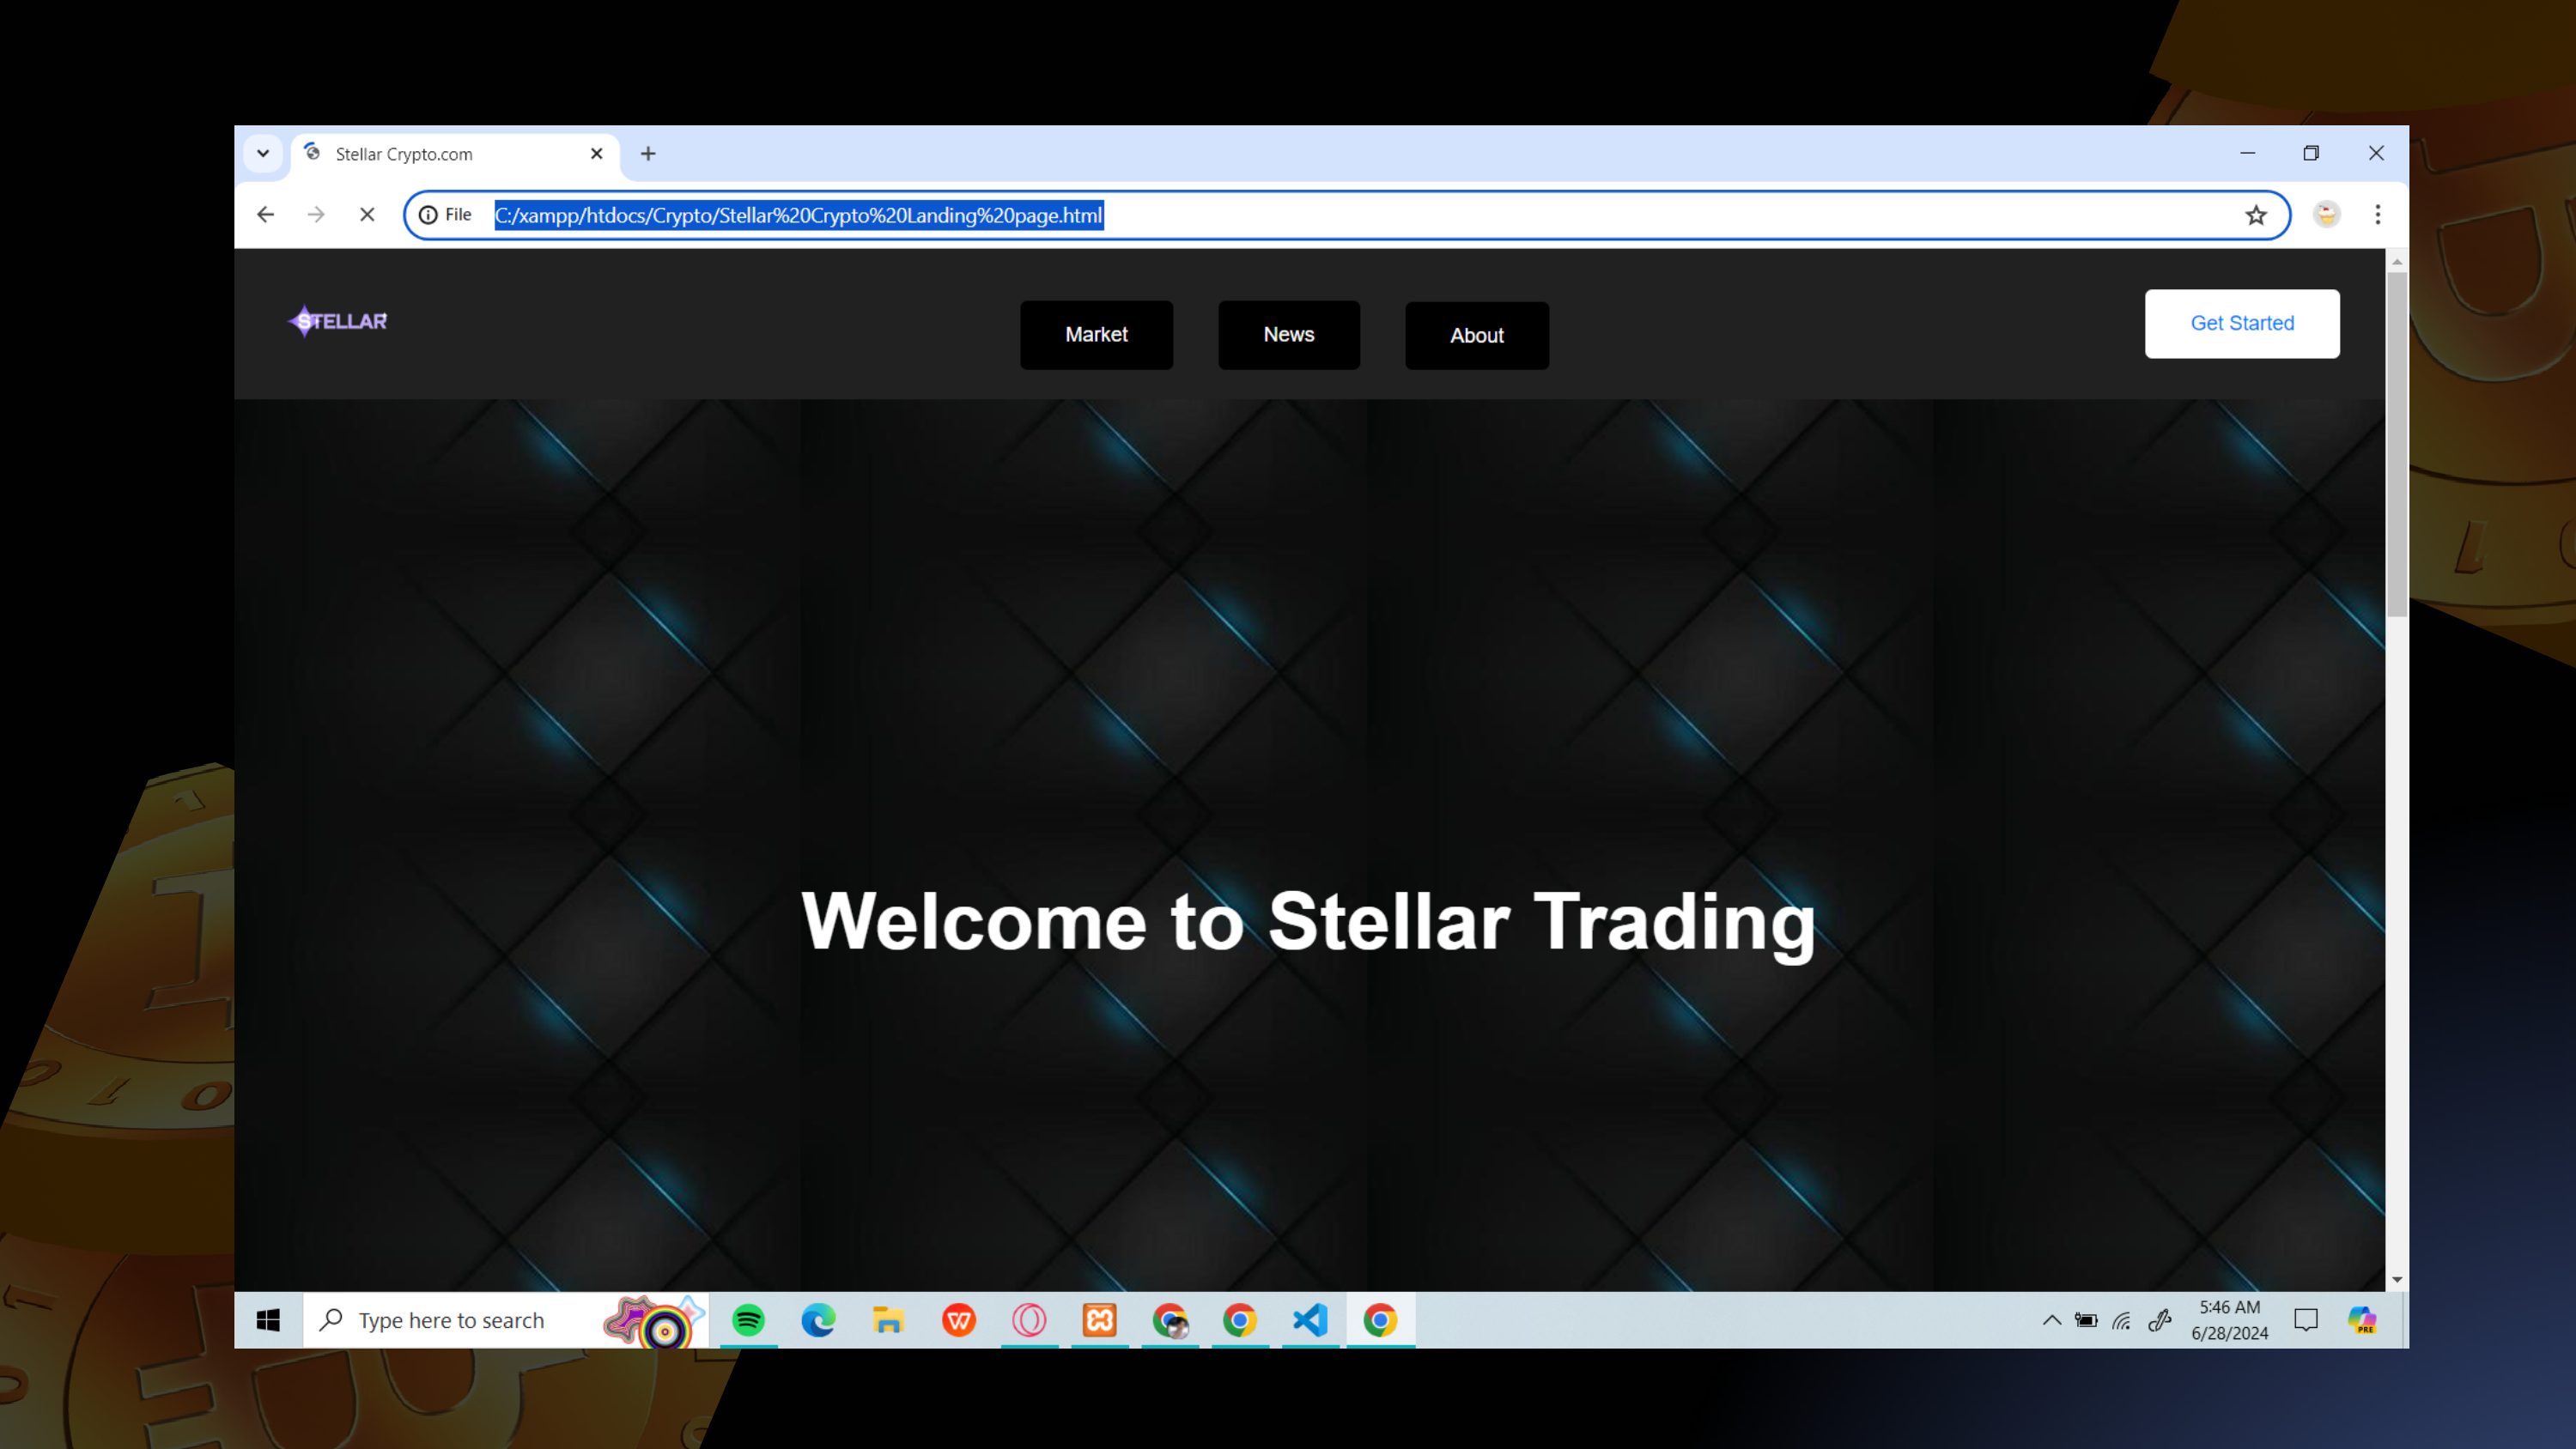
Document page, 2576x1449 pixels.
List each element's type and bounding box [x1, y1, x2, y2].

picture [234, 125, 2409, 1349]
text_box [0, 741, 738, 1449]
text_box [2127, 0, 2576, 669]
text_box [1476, 674, 2576, 1449]
